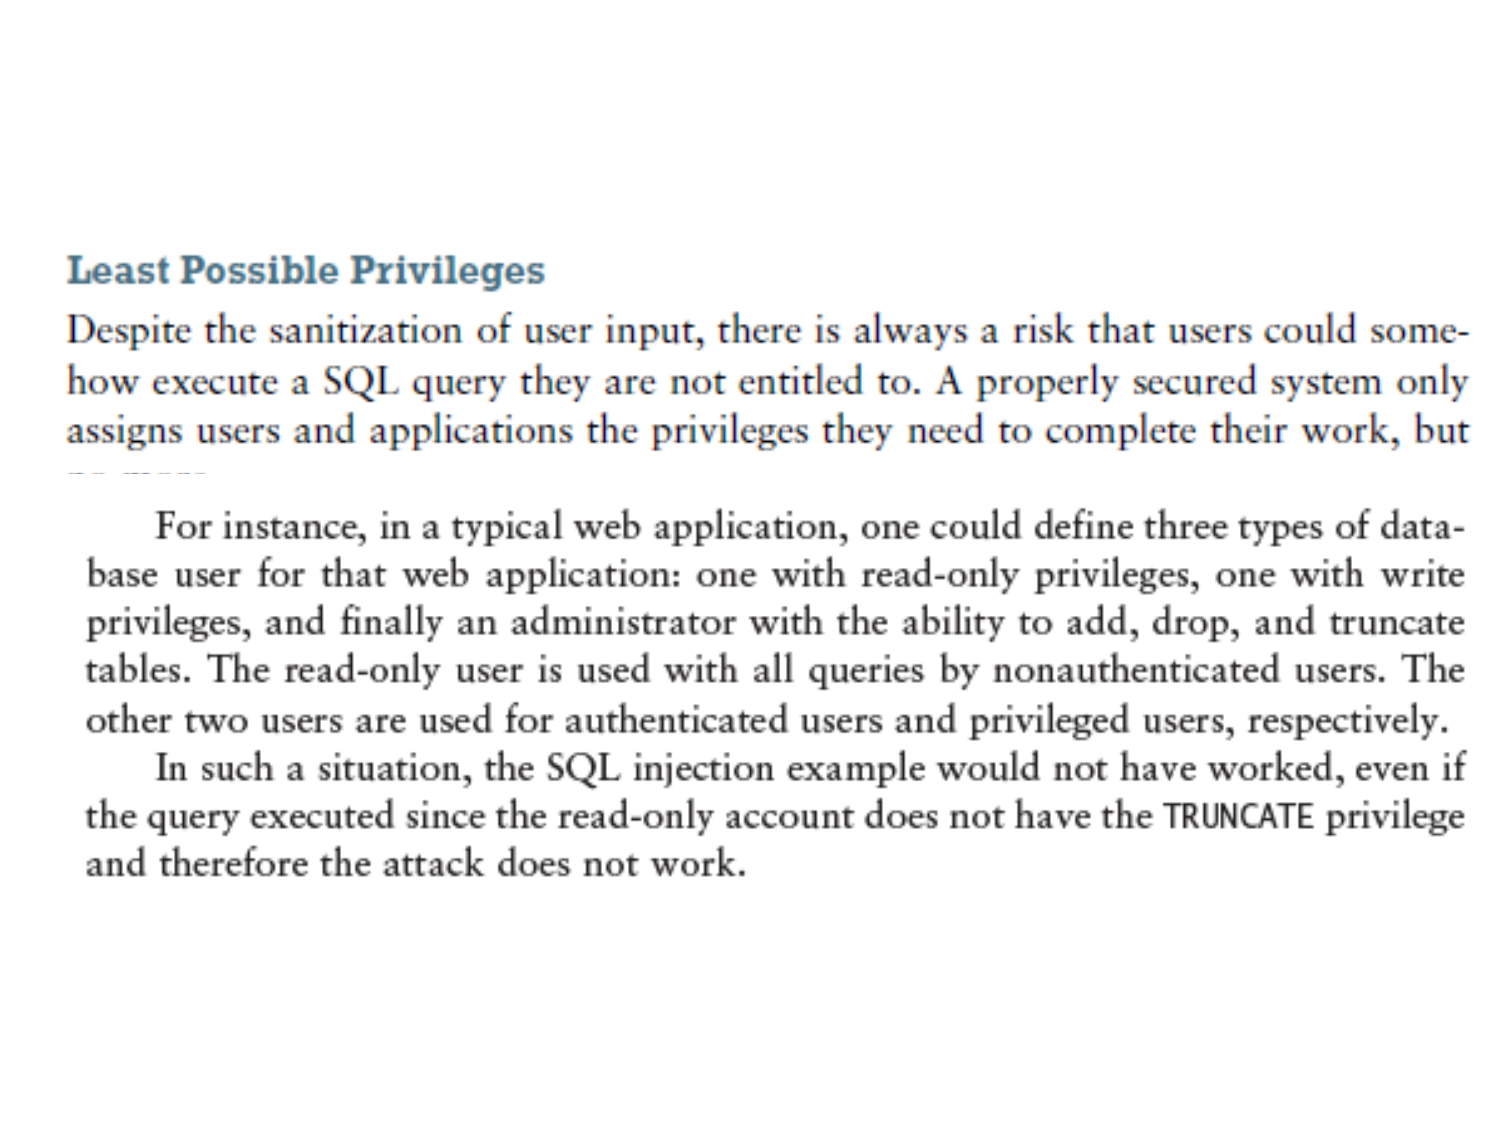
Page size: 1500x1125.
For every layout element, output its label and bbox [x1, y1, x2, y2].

picture [35, 228, 1500, 907]
